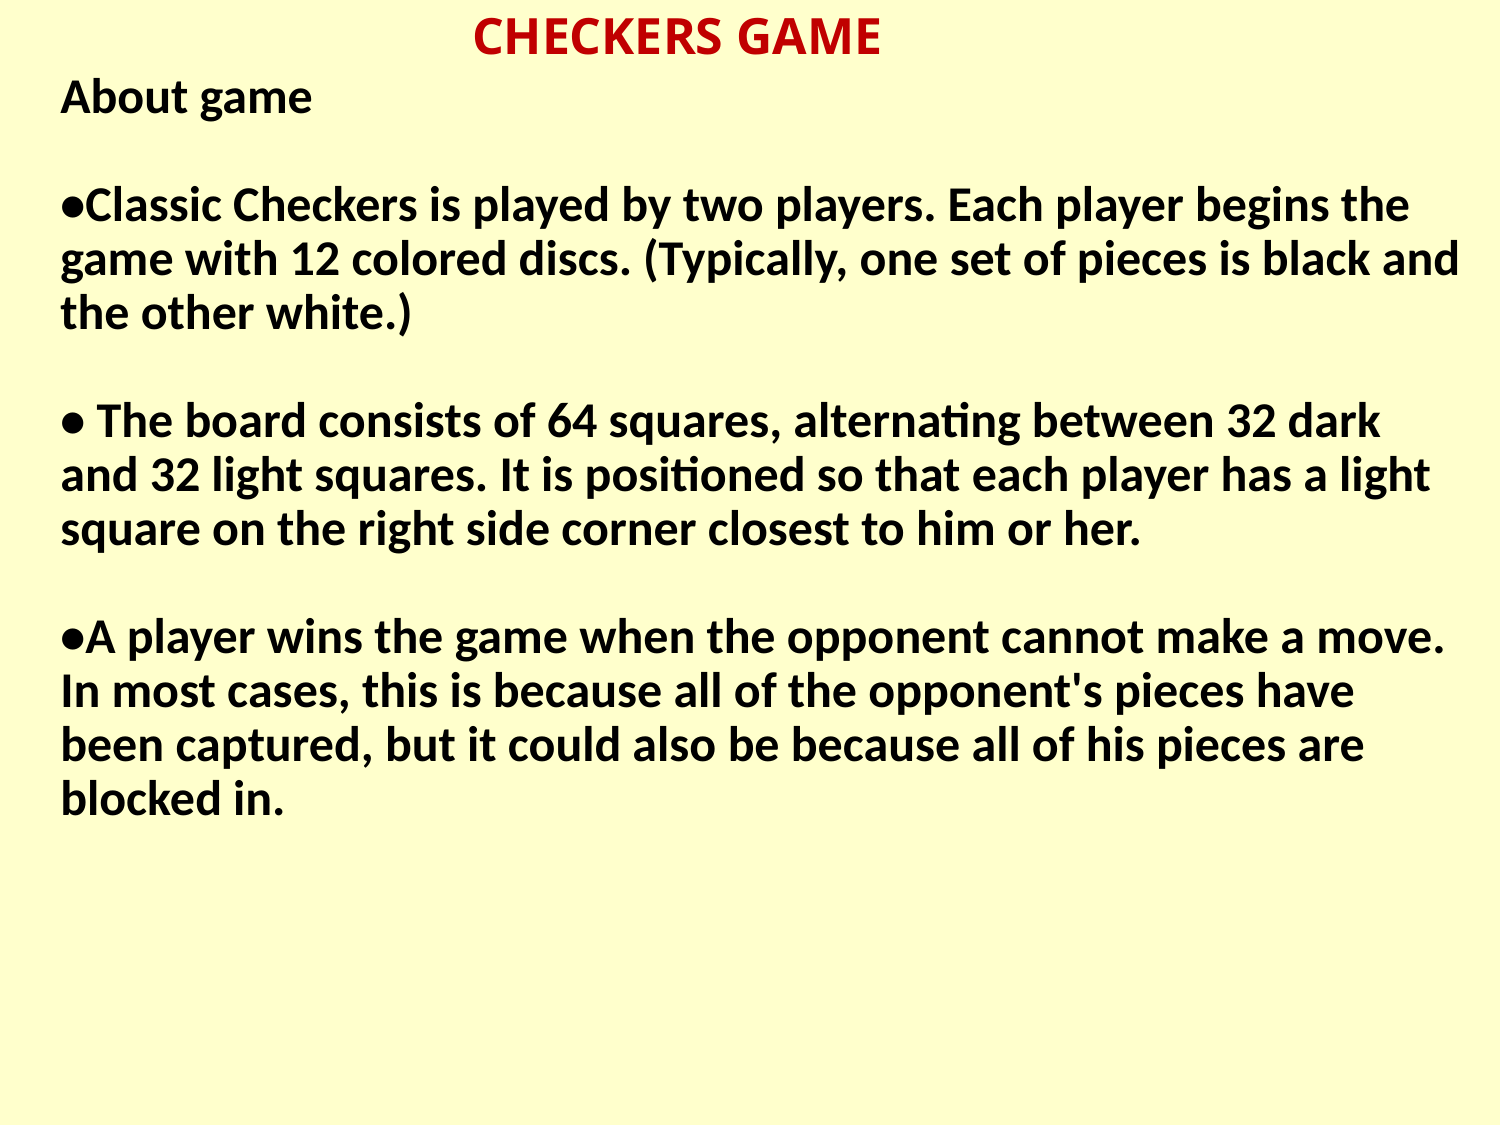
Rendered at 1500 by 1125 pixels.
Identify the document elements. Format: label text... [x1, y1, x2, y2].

text_box About game •Classic Checkers is played by two players. Each player begins the game with 12 colored discs. (Typically, one set of pieces is black and the other white.) • The board consists of 64 squares, alternating between 32 dark and 32 light squares. It is positioned so that each player has a light square on the right side corner closest to him or her. •A player wins the game when the opponent cannot make a move. In most cases, this is because all of the opponent's pieces have been captured, but it could also be because all of his pieces are blocked in. [45, 63, 1482, 1070]
title CHECKERS GAME [0, 13, 1355, 63]
